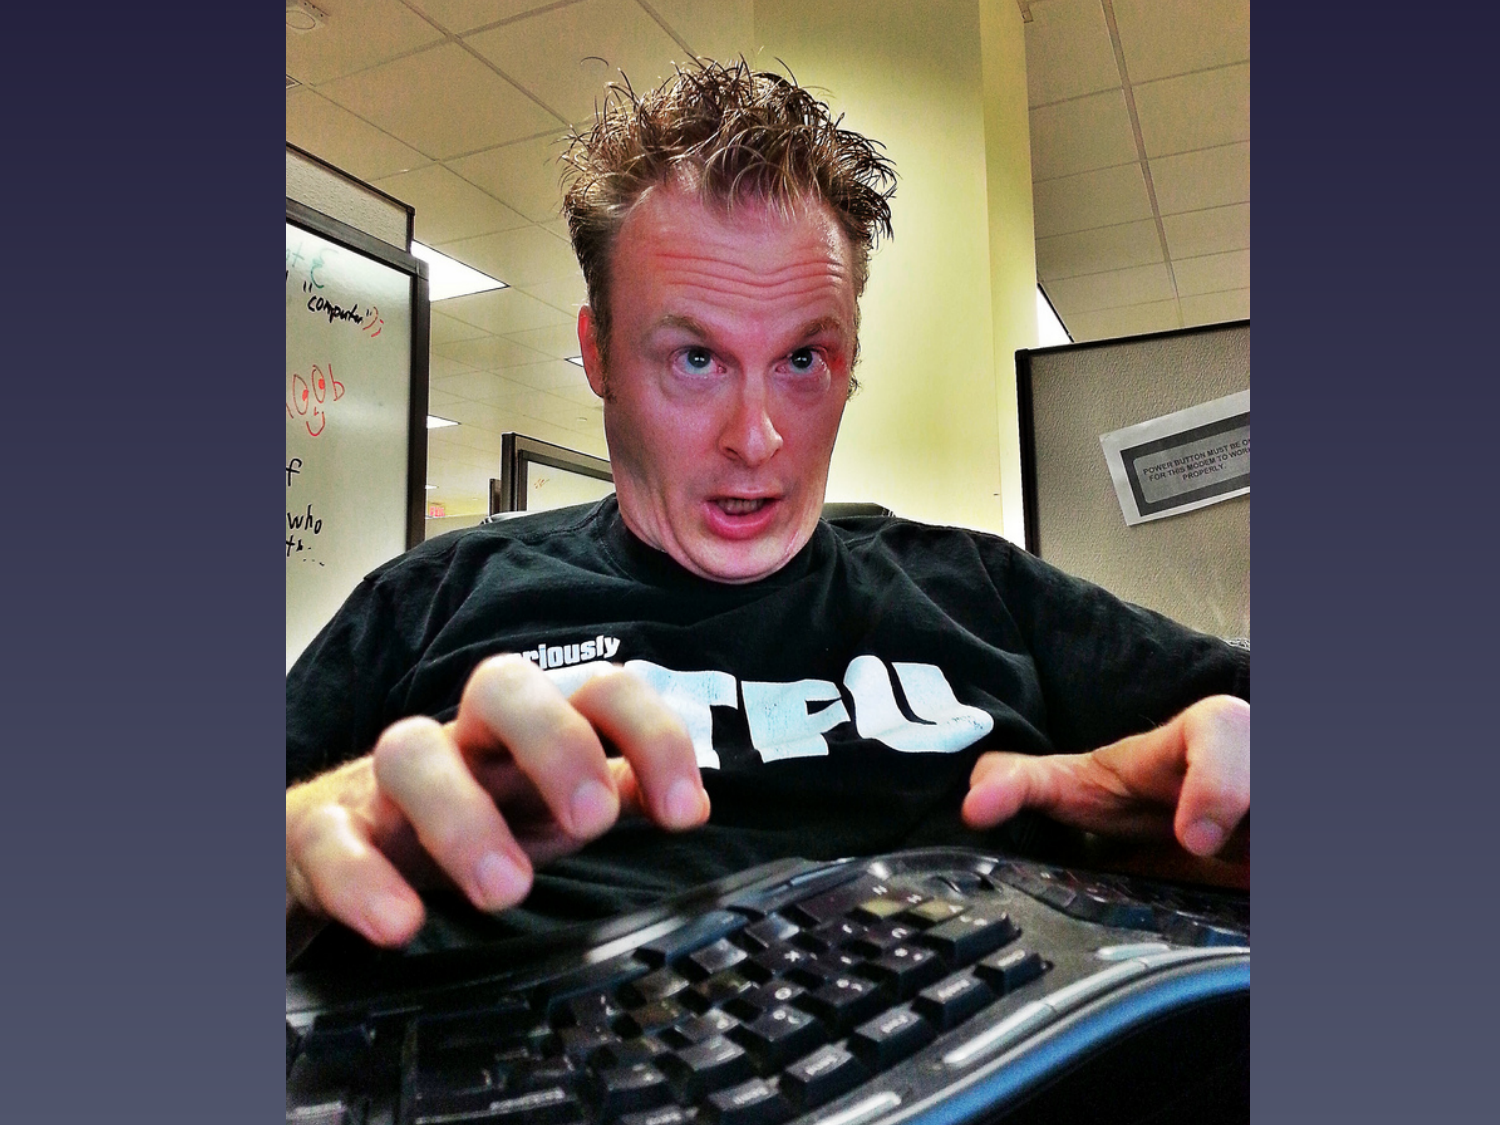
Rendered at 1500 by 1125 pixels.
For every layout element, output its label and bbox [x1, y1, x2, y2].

picture [286, 0, 1251, 1125]
